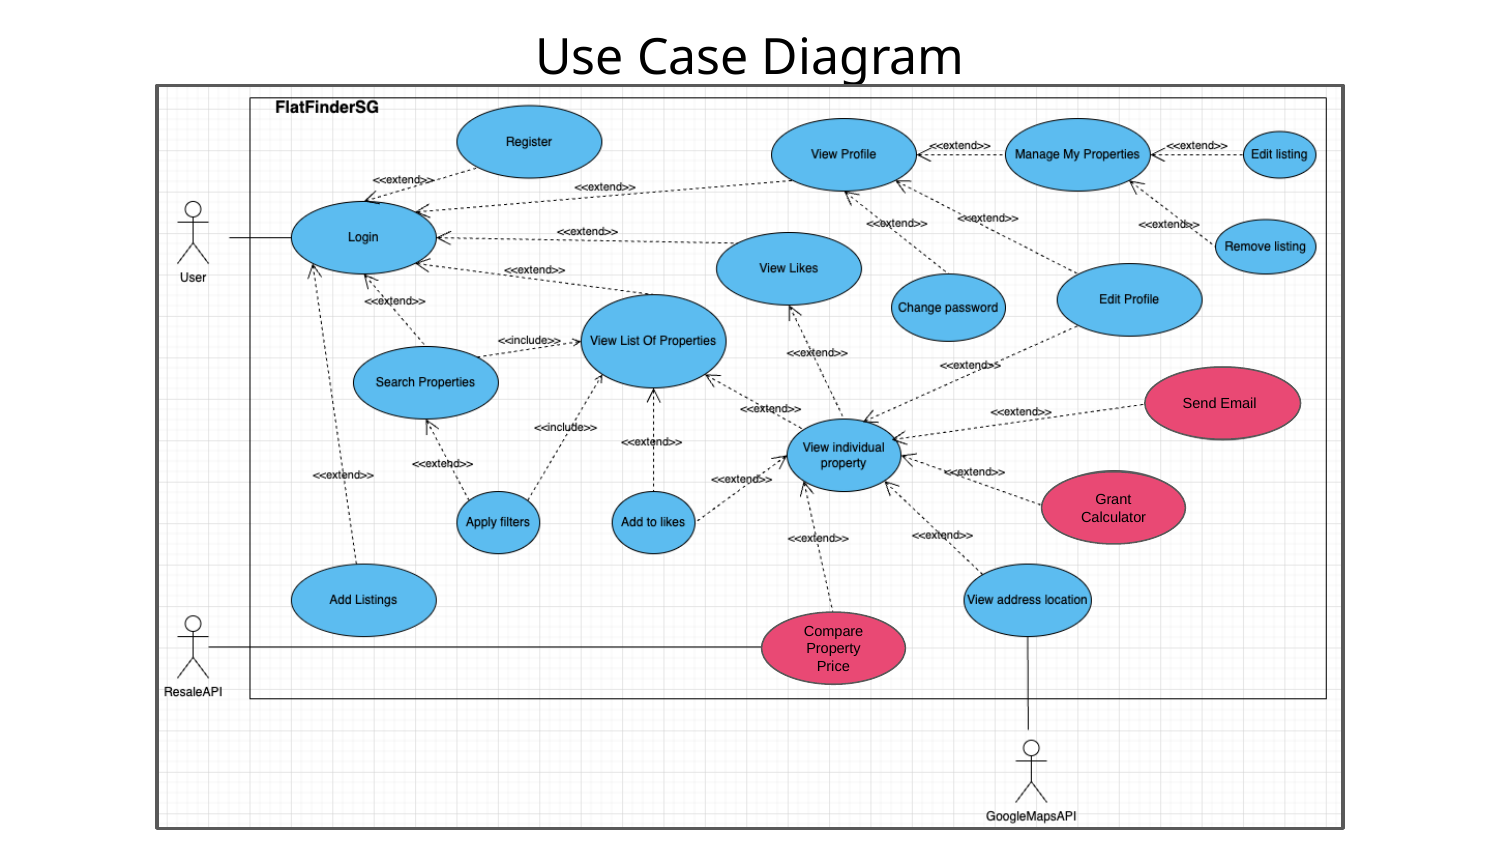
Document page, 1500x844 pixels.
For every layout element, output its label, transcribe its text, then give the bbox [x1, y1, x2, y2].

picture [158, 86, 1342, 827]
title Use Case Diagram [348, 23, 1152, 84]
